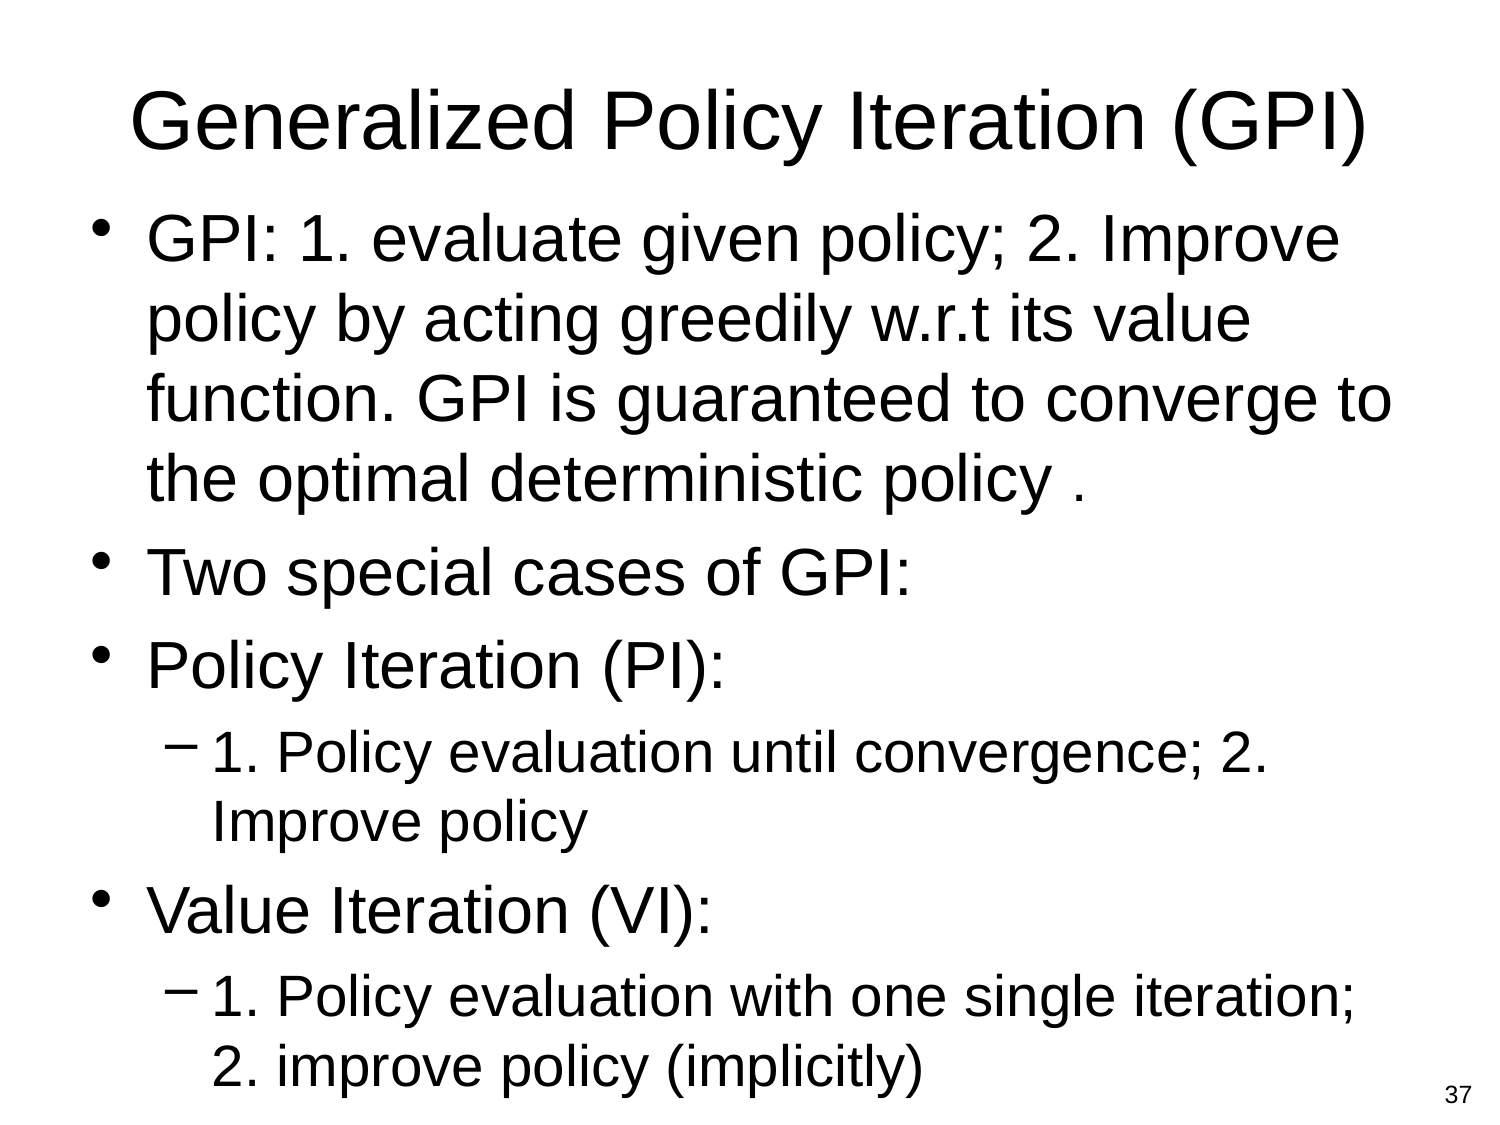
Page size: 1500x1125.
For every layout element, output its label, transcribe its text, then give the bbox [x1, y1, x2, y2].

slide_number 37 [1137, 1070, 1488, 1112]
title Generalized Policy Iteration (GPI) [74, 44, 1426, 188]
